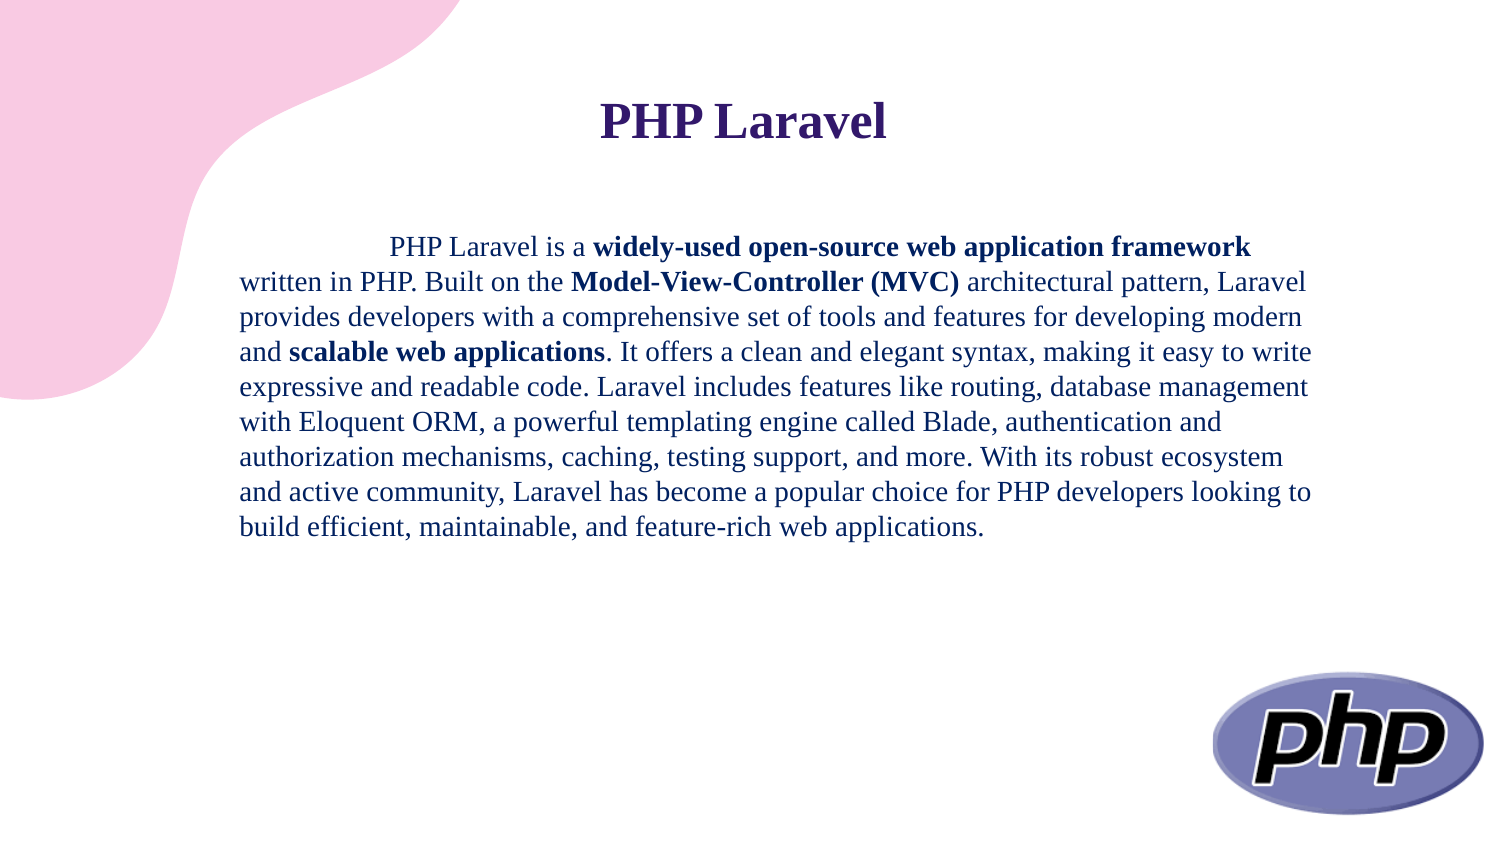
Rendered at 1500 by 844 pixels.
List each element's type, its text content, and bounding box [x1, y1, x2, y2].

text_box PHP Laravel is a widely-used open-source web application framework written in PHP. Built on the Model-View-Controller (MVC) architectural pattern, Laravel provides developers with a comprehensive set of tools and features for developing modern and scalable web applications. It offers a clean and elegant syntax, making it easy to write expressive and readable code. Laravel includes features like routing, database management with Eloquent ORM, a powerful templating engine called Blade, authentication and authorization mechanisms, caching, testing support, and more. With its robust ecosystem and active community, Laravel has become a popular choice for PHP developers looking to build efficient, maintainable, and feature-rich web applications. [224, 219, 1349, 550]
title PHP Laravel [197, 71, 1303, 166]
picture [1212, 656, 1484, 832]
